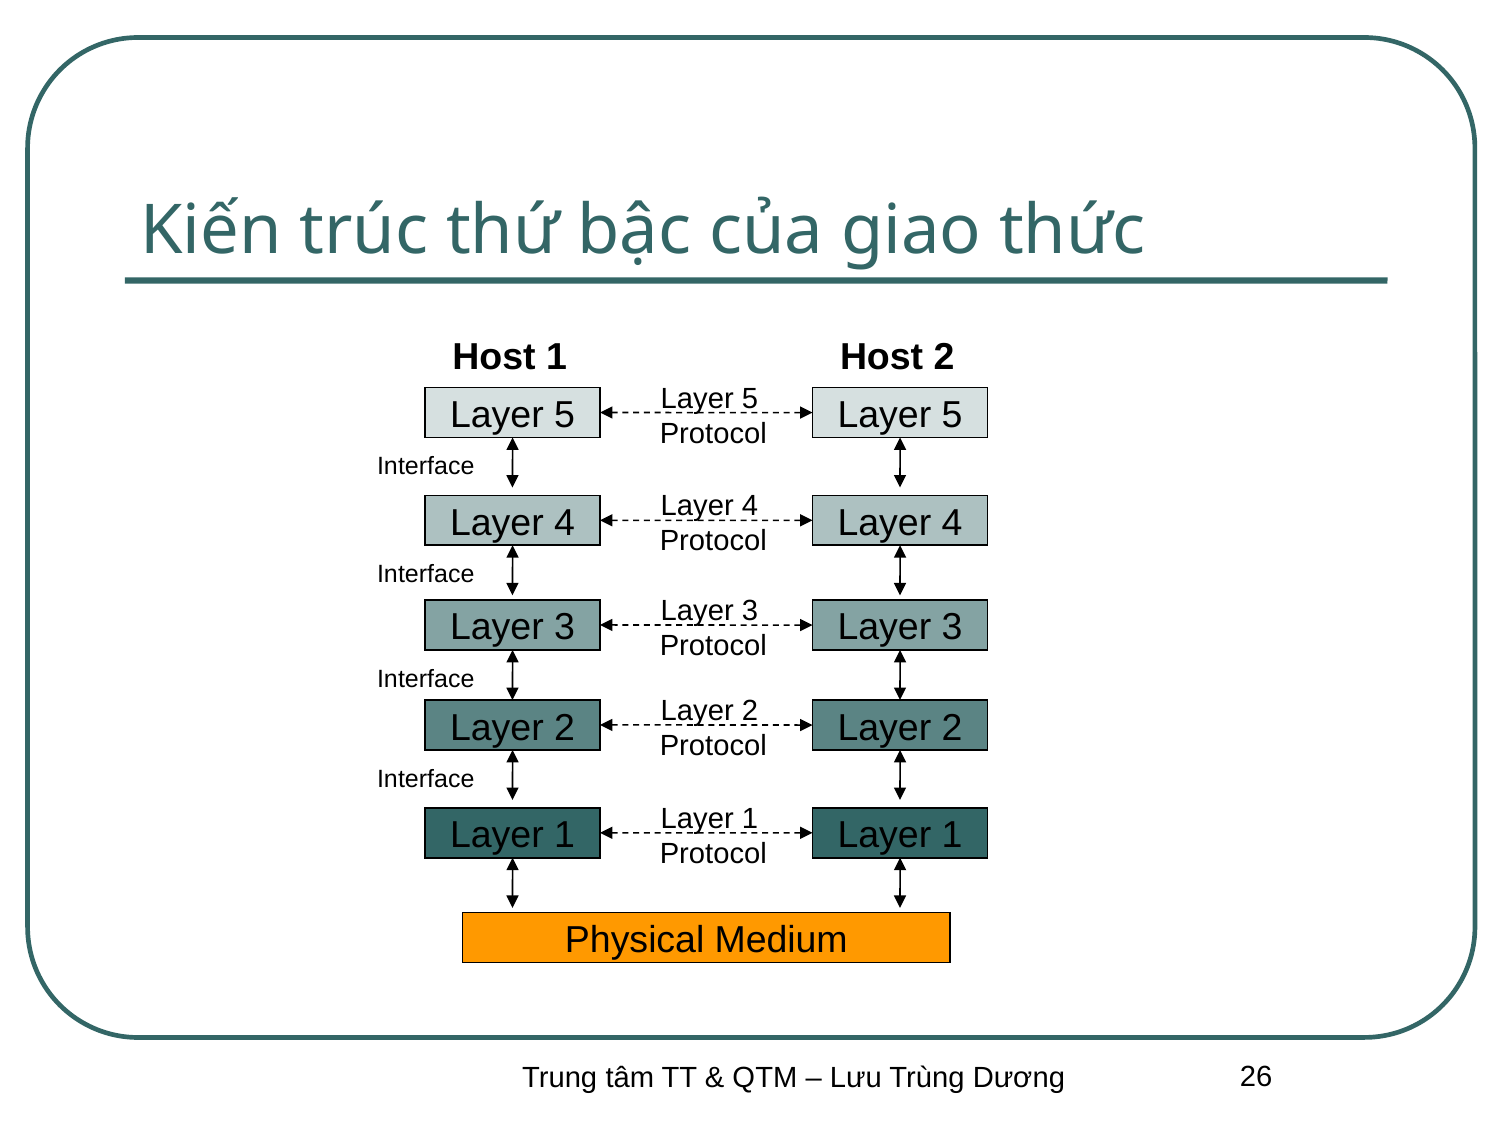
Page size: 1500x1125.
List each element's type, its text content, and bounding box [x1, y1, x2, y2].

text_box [362, 324, 988, 963]
slide_number 26 [1125, 1050, 1388, 1125]
title Kiến trúc thứ bậc của giao thức [125, 87, 1388, 275]
footer Trung tâm TT & QTM – Lưu Trùng Dương [462, 1050, 1125, 1125]
